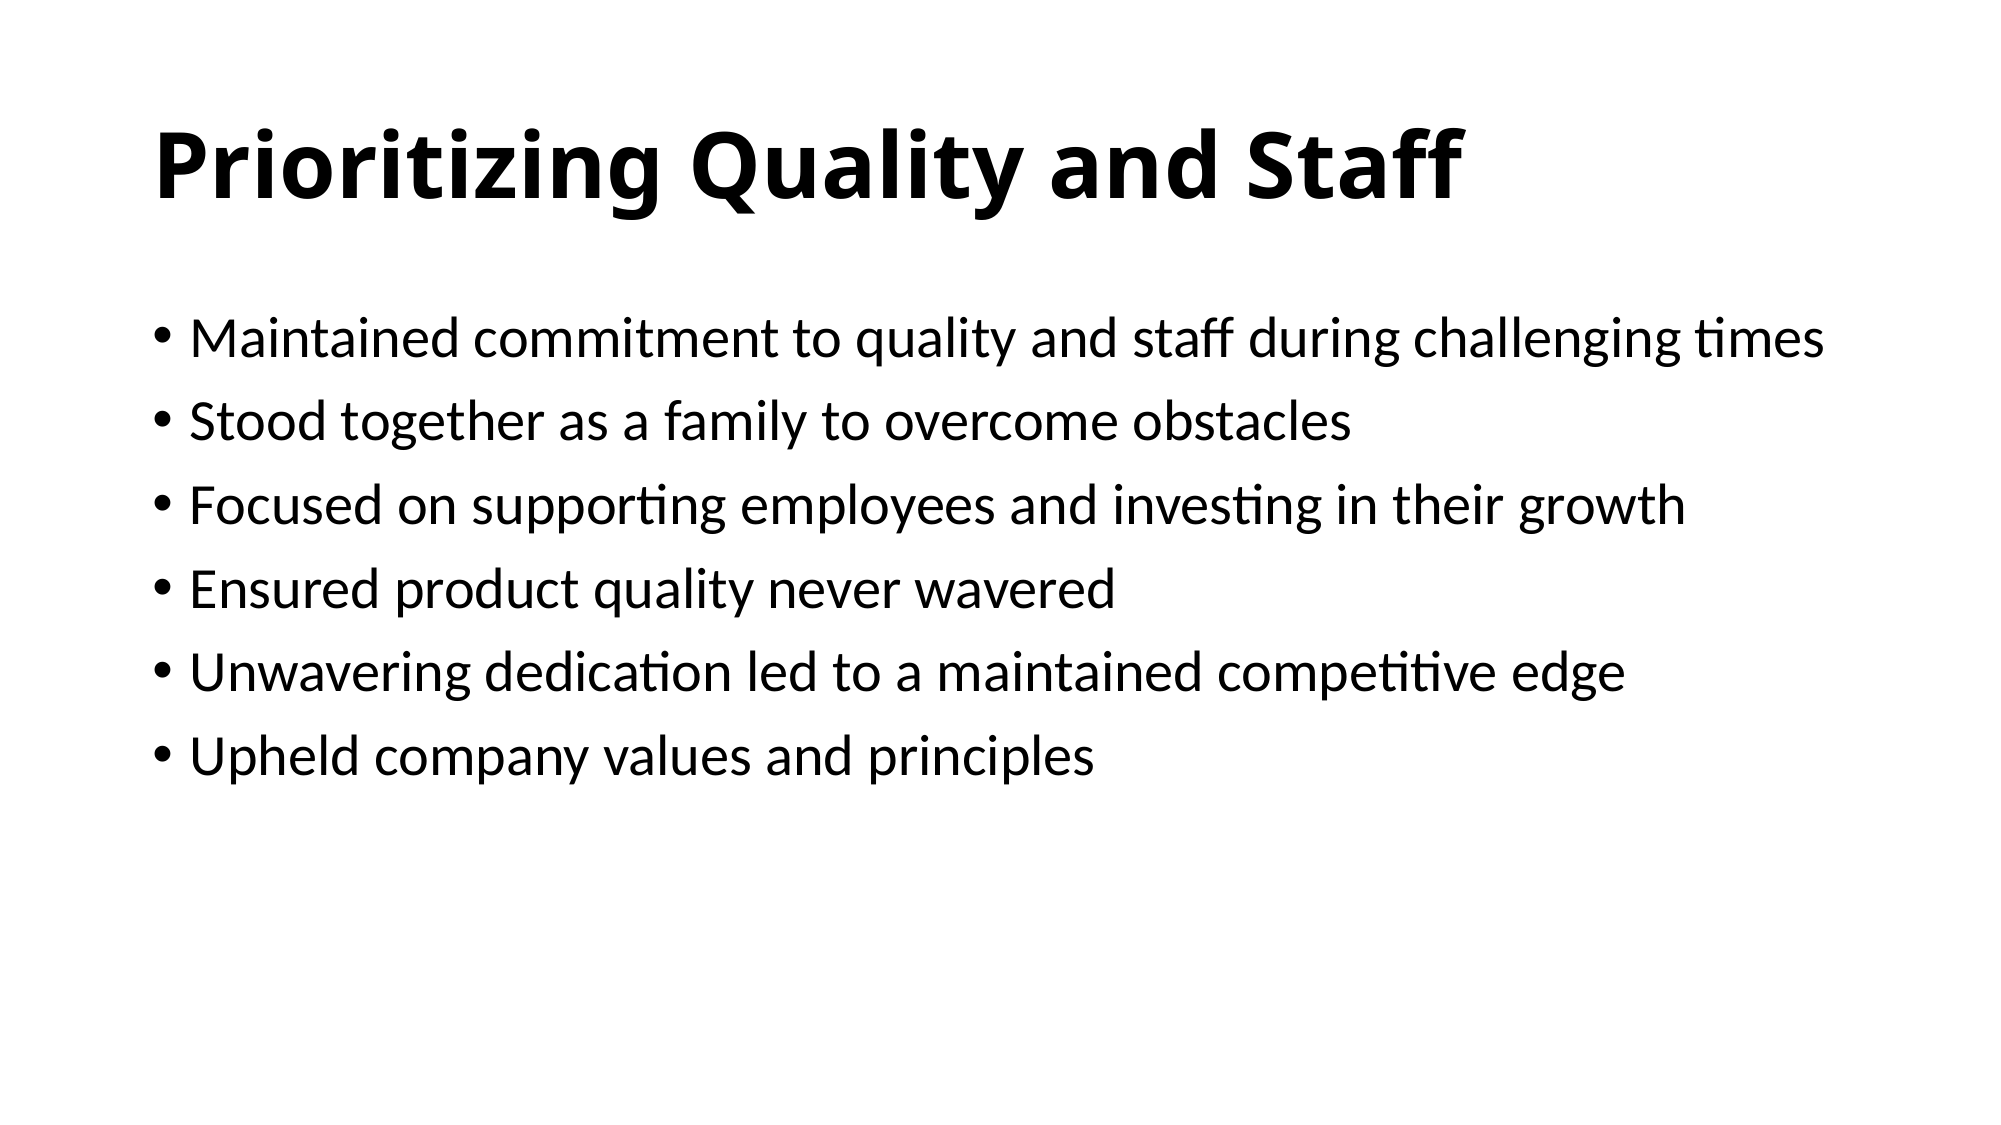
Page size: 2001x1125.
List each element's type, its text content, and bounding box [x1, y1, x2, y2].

list Maintained commitment to quality and staff during challenging times Stood together as a family to overcome obstacles Focused on supporting employees and investing in their growth Ensured product quality never wavered Unwavering dedication led to a maintained competitive edge Upheld company values and principles [137, 299, 1863, 1014]
title Prioritizing Quality and Staff [137, 59, 1863, 278]
